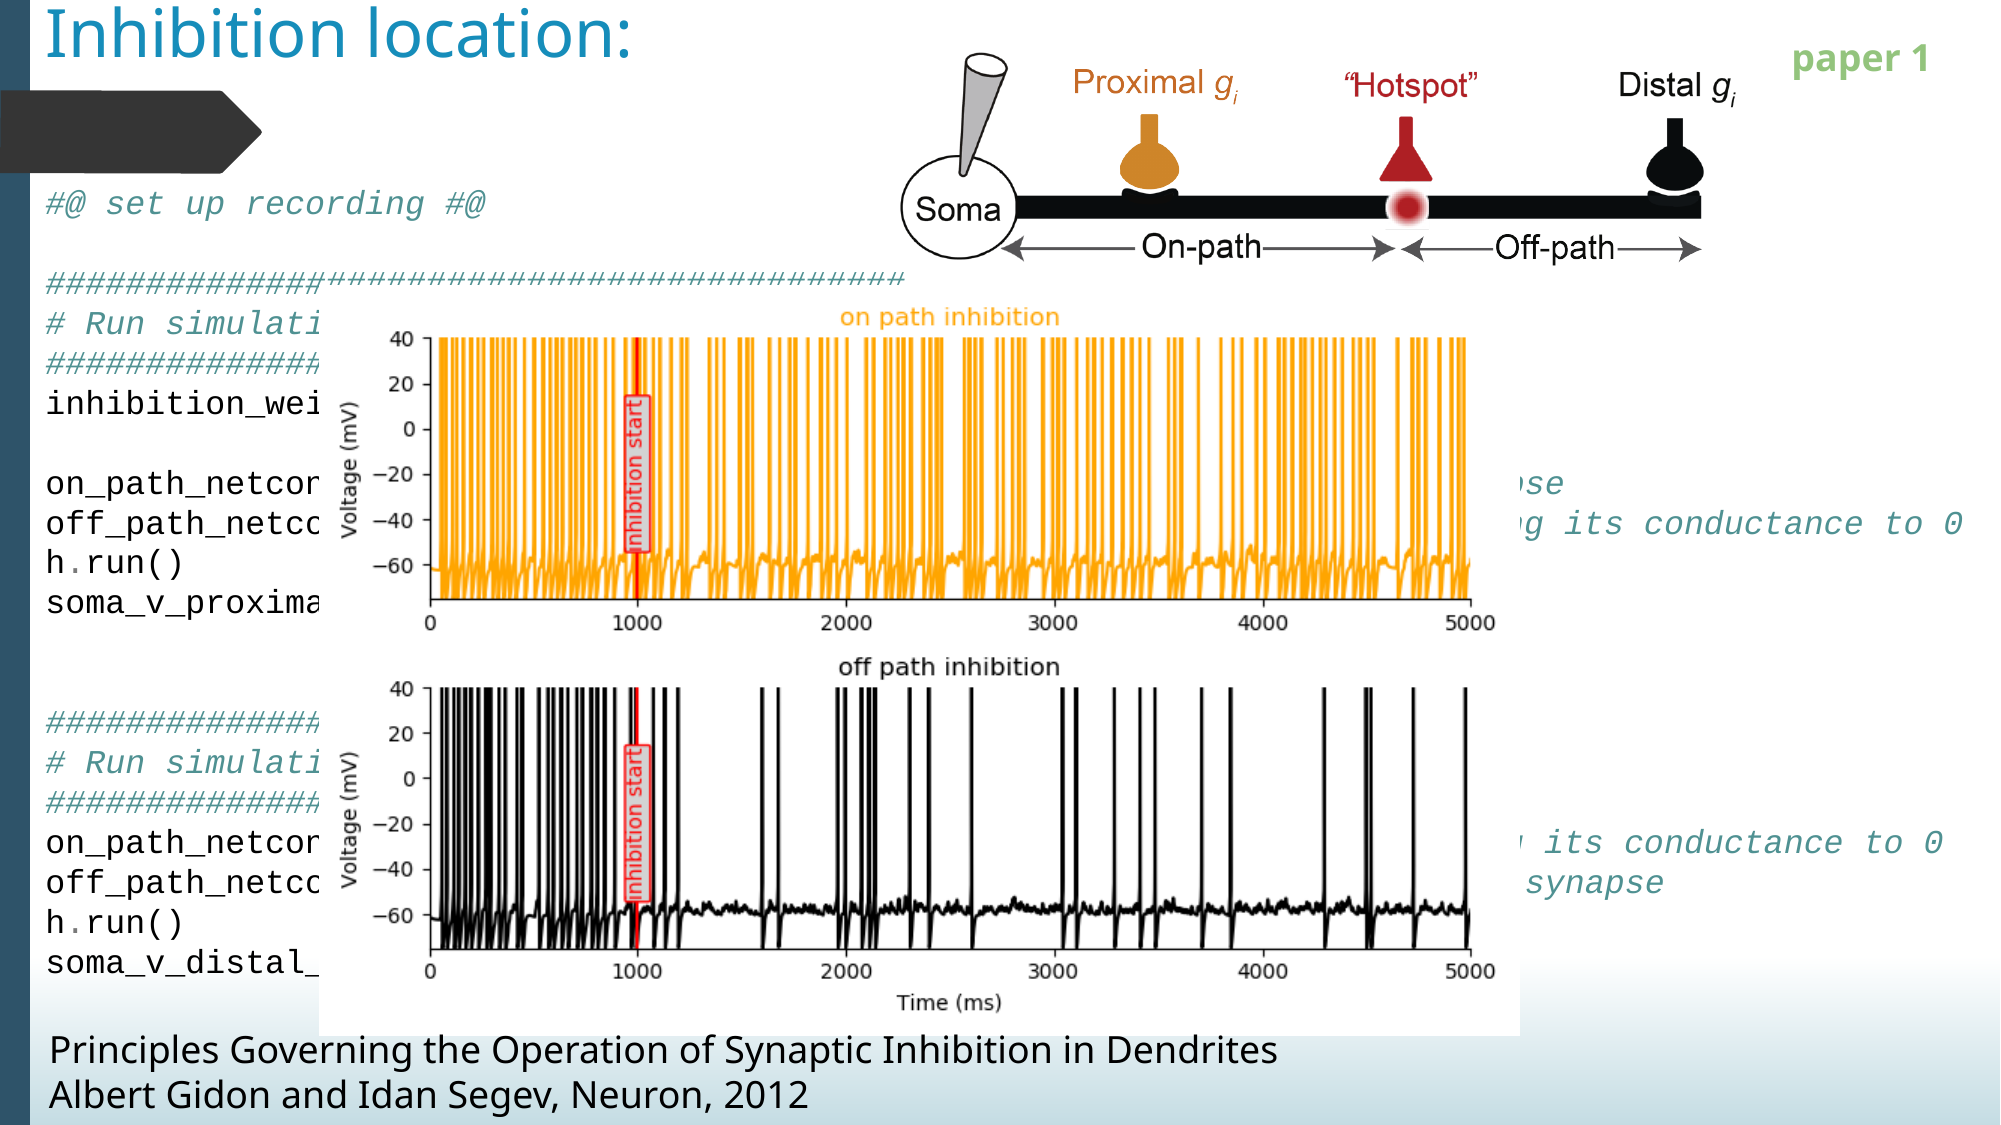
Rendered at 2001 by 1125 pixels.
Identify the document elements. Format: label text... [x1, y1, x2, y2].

text_box Principles Governing the Operation of Synaptic Inhibition in Dendrites Albert Gidon and Idan Segev, Neuron, 2012 [34, 1018, 1326, 1125]
picture [754, 46, 1815, 271]
text_box #@ set up recording #@ ########################################### # Run simulation with proximal inhibition # ########################################### inhibition_weight = 0.0025 on_path_netcon.weight[0] = inhibition_weight # activate the on_path synapse off_path_netcon.weight[0] = 0 # deactivate the off path synapse by changing its conductance to 0 h.run() soma_v_proximal_inh = list(soma_v) ########################################## # Run simulation with distal inhibition # ########################################## on_path_netcon.weight[0] = 0 # deactivate the on path synapse by changing its conductance to 0 off_path_netcon.weight[0] = inhibition_weight # activate only the on_path synapse h.run() soma_v_distal_inh = list(soma_v) [30, 173, 2000, 997]
title Inhibition location: [30, 0, 824, 97]
text_box paper 1 [1776, 18, 1973, 89]
picture [318, 284, 1520, 1036]
